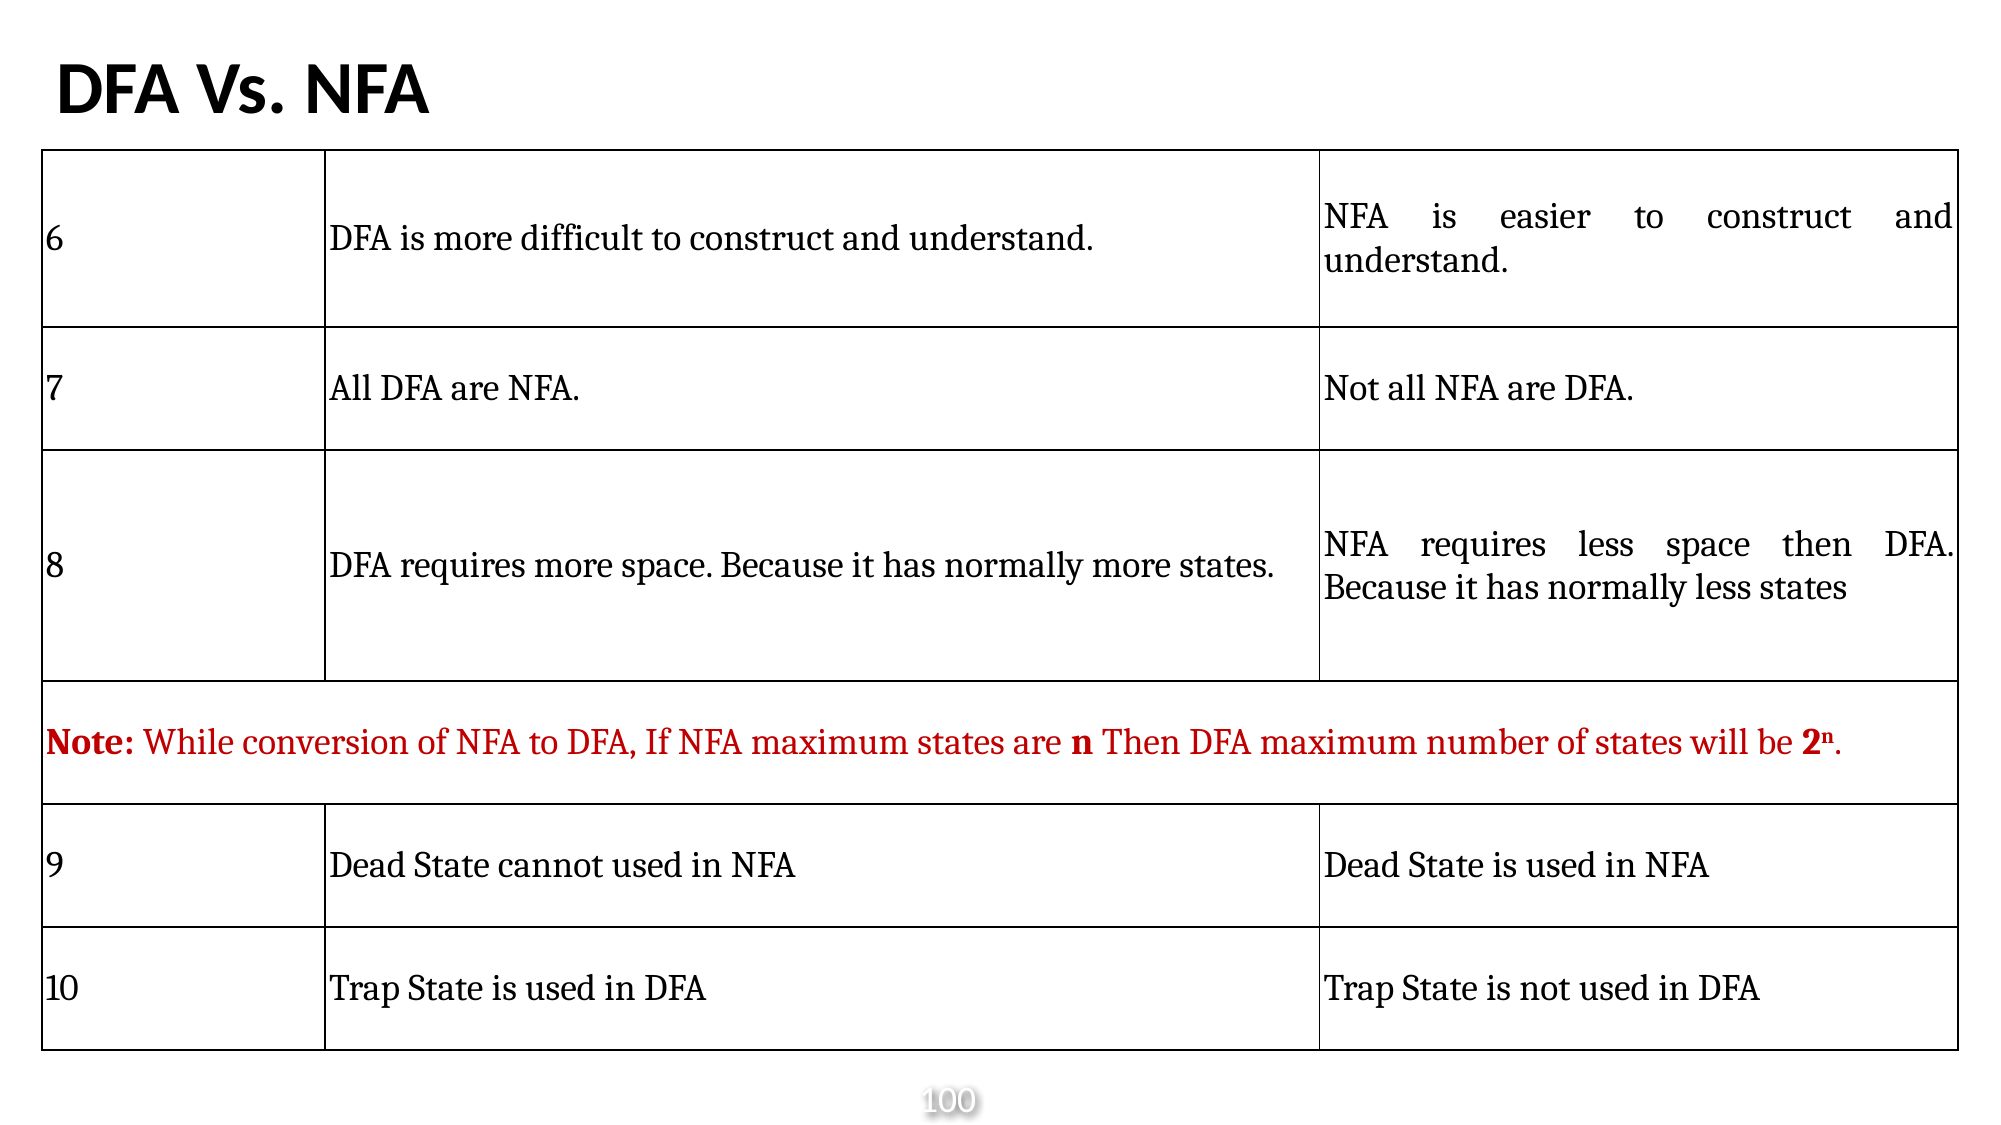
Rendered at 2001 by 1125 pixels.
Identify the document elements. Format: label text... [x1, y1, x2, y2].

table_cell 9 [43, 805, 324, 926]
table_cell DFA requires more space. Because it has normally more states. [326, 451, 1319, 680]
table_cell Trap State is not used in DFA [1320, 928, 1957, 1049]
table_header 6 [43, 151, 324, 326]
table_cell Dead State cannot used in NFA [326, 805, 1319, 926]
table_cell Trap State is used in DFA [326, 928, 1319, 1049]
table_cell 7 [43, 328, 324, 449]
title DFA Vs. NFA [41, 17, 1959, 149]
table_cell NFA requires less space then DFA. Because it has normally less states [1320, 451, 1957, 680]
table_cell All DFA are NFA. [326, 328, 1319, 449]
table_header NFA is easier to construct and understand. [1320, 151, 1957, 326]
table_cell Not all NFA are DFA. [1320, 328, 1957, 449]
table_cell Dead State is used in NFA [1320, 805, 1957, 926]
table_cell Note: While conversion of NFA to DFA, If NFA maximum states are n Then DFA maximum number of states will be 2n. [43, 682, 1957, 803]
table_cell 8 [43, 451, 324, 680]
table_header DFA is more difficult to construct and understand. [326, 151, 1319, 326]
table_cell 10 [43, 928, 324, 1049]
